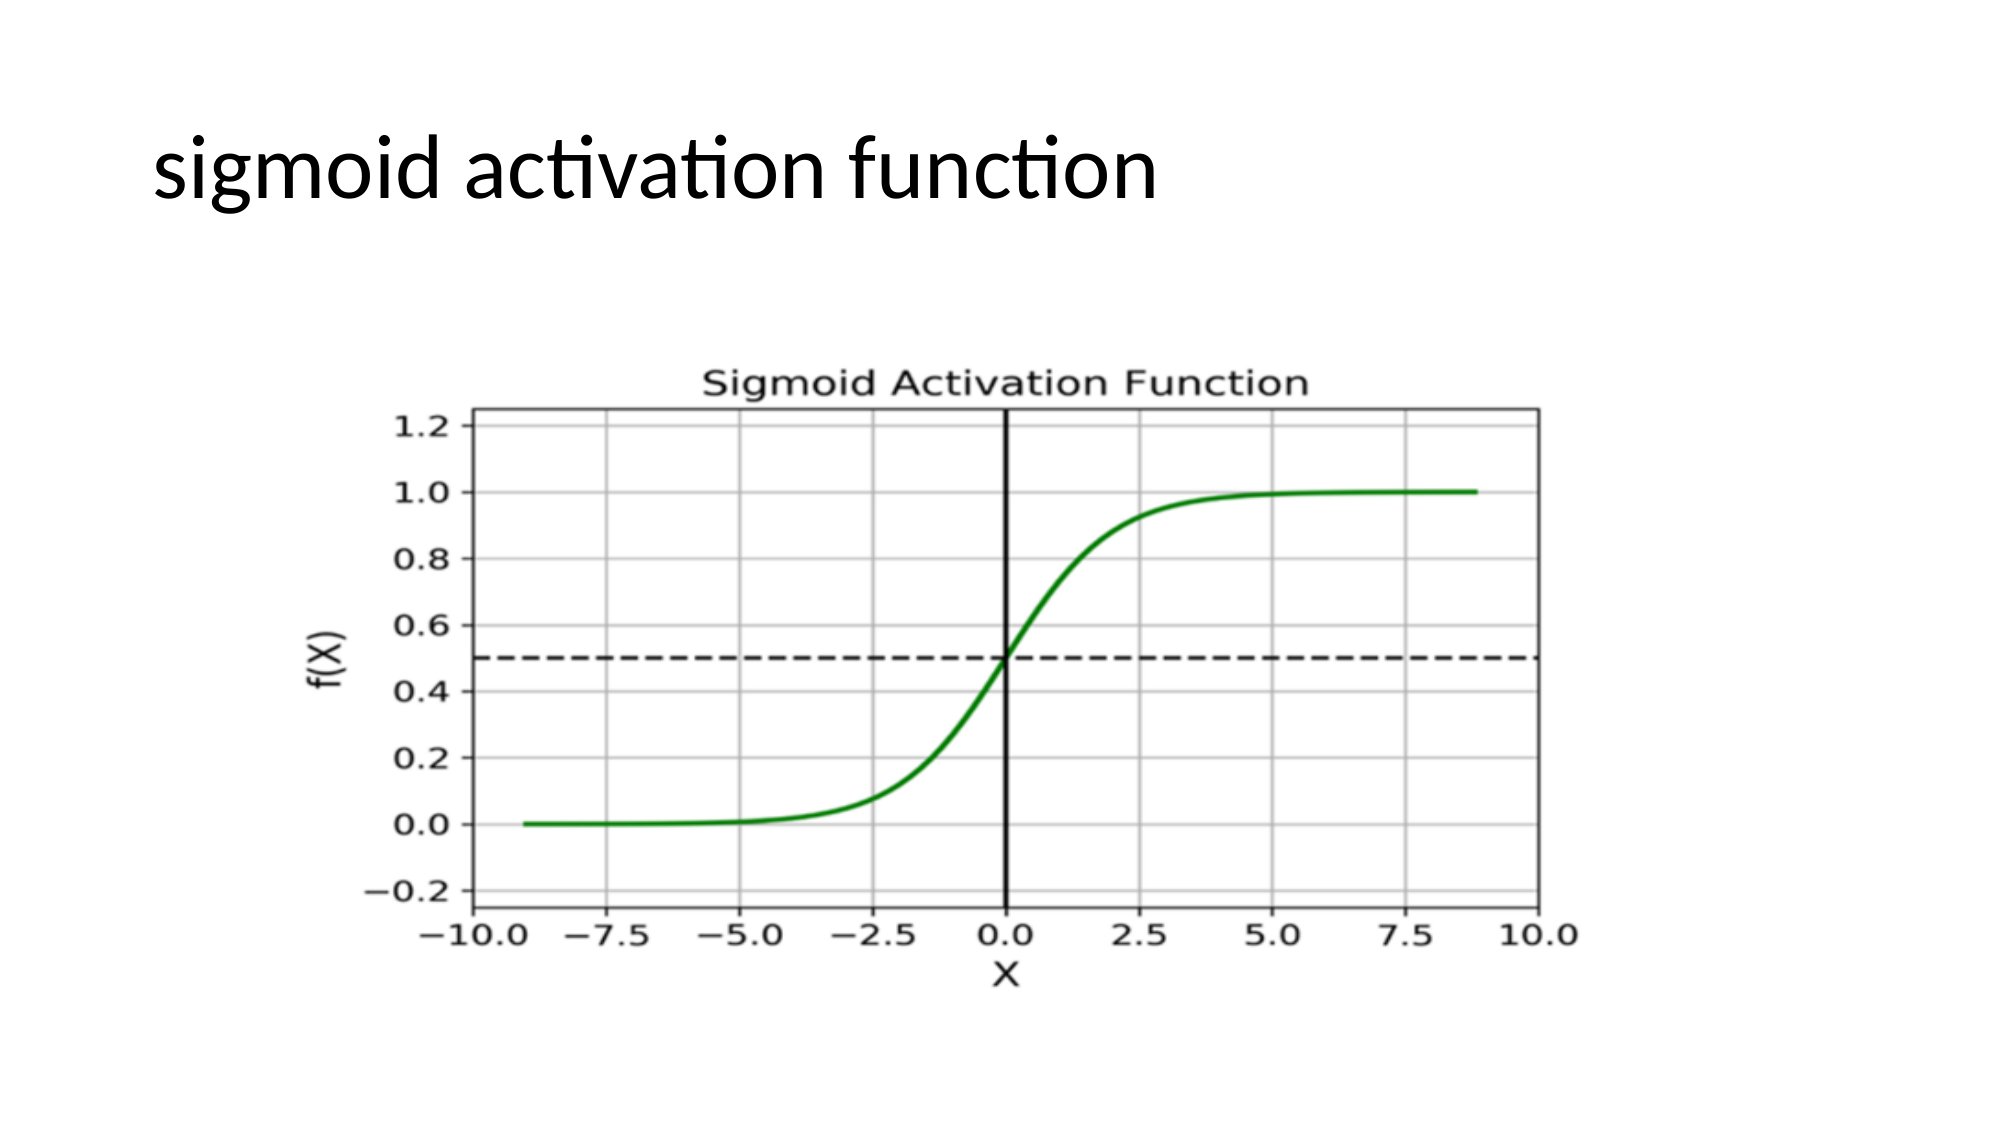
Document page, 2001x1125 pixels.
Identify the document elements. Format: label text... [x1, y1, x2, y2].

picture [267, 356, 1657, 1014]
title sigmoid activation function [137, 59, 1863, 278]
